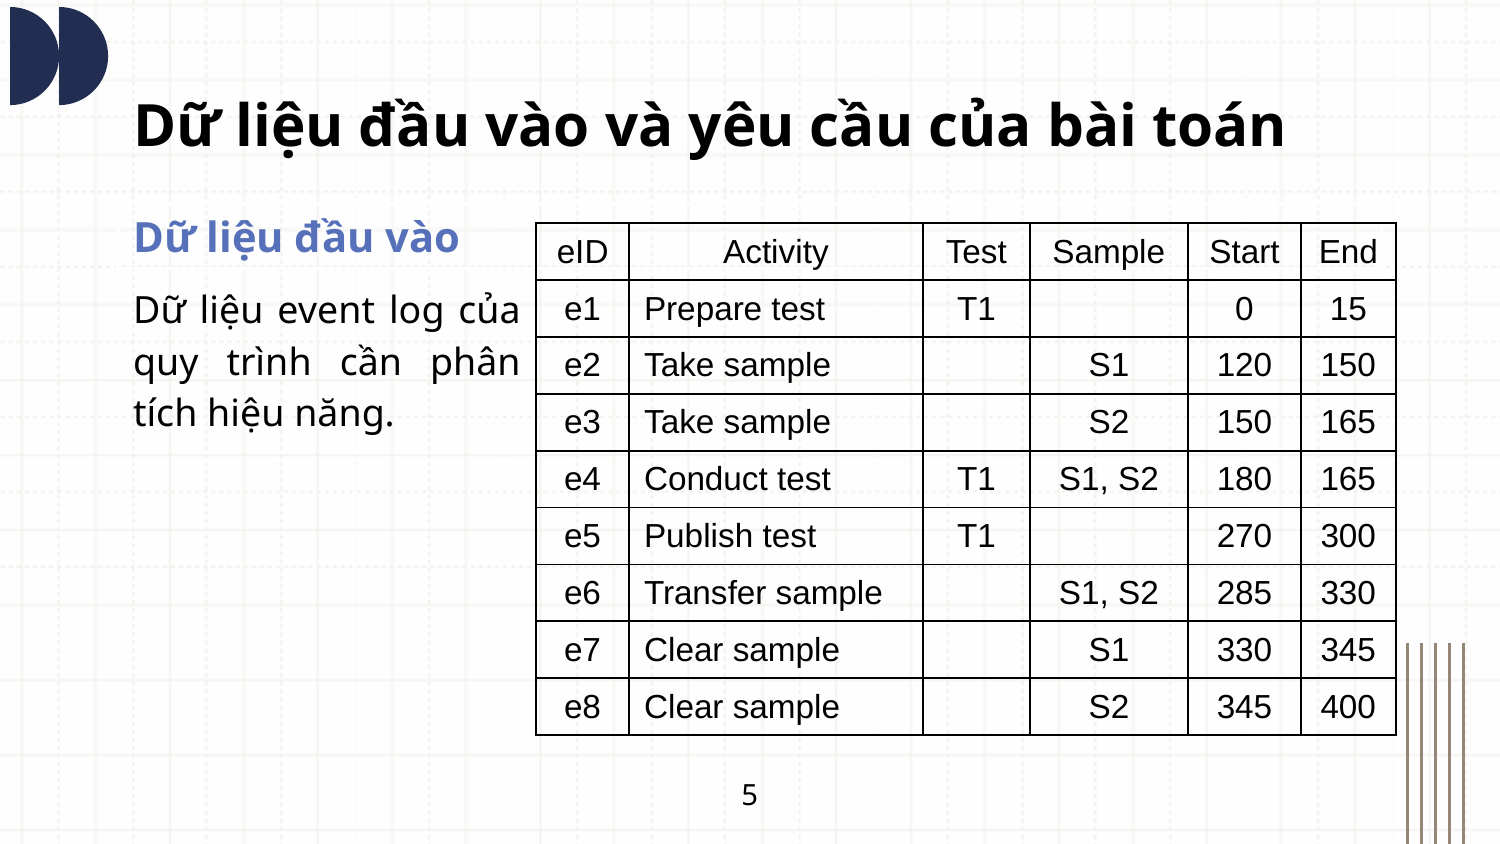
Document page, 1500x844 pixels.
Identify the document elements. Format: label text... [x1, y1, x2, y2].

table_cell 165 [1302, 395, 1395, 450]
table_cell 330 [1302, 565, 1395, 620]
table_cell Transfer sample [630, 565, 922, 620]
table_cell [1031, 508, 1187, 564]
table_cell e2 [537, 338, 628, 393]
table_cell 345 [1189, 679, 1300, 734]
table_cell 300 [1302, 508, 1395, 564]
table_cell 400 [1302, 679, 1395, 734]
table_cell Clear sample [630, 679, 922, 734]
table_cell 270 [1189, 508, 1300, 564]
table_cell e6 [537, 565, 628, 620]
table_cell 150 [1189, 395, 1300, 450]
table_header Start [1189, 224, 1300, 279]
table_cell Conduct test [630, 452, 922, 507]
table_cell Take sample [630, 395, 922, 450]
table_header Activity [630, 224, 922, 279]
table_cell [924, 679, 1029, 734]
text_box 5 [708, 768, 792, 824]
table_cell 0 [1189, 281, 1300, 336]
table_cell Clear sample [630, 622, 922, 677]
table_cell e8 [537, 679, 628, 734]
table_cell e4 [537, 452, 628, 507]
table_cell S1 [1031, 622, 1187, 677]
table_cell [924, 395, 1029, 450]
table_header Sample [1031, 224, 1187, 279]
table_cell T1 [924, 508, 1029, 564]
table_cell S2 [1031, 395, 1187, 450]
table_cell 165 [1302, 452, 1395, 507]
table_cell e3 [537, 395, 628, 450]
title Dữ liệu đầu vào và yêu cầu của bài toán [118, 72, 1382, 167]
table_cell T1 [924, 452, 1029, 507]
table_cell 150 [1302, 338, 1395, 393]
table_cell 345 [1302, 622, 1395, 677]
table_cell T1 [924, 281, 1029, 336]
subtitle Dữ liệu event log của quy trình cần phân tích hiệu năng.​ [118, 264, 535, 447]
table_cell [924, 565, 1029, 620]
table_header End [1302, 224, 1395, 279]
table_cell S1 [1031, 338, 1187, 393]
table_cell S1, S2 [1031, 565, 1187, 620]
table_cell 120 [1189, 338, 1300, 393]
table_cell 285 [1189, 565, 1300, 620]
table_cell e1 [537, 281, 628, 336]
table_cell 330 [1189, 622, 1300, 677]
table_cell e5 [537, 508, 628, 564]
table_cell S1, S2 [1031, 452, 1187, 507]
table_cell S2 [1031, 679, 1187, 734]
table_cell Take sample [630, 338, 922, 393]
text_box Dữ liệu đầu vào [118, 203, 1382, 264]
table_cell Prepare test [630, 281, 922, 336]
table_cell 15 [1302, 281, 1395, 336]
table_cell [924, 338, 1029, 393]
table_cell Publish test [630, 508, 922, 564]
table_cell [924, 622, 1029, 677]
table_cell e7 [537, 622, 628, 677]
table_header Test [924, 224, 1029, 279]
table_header eID [537, 224, 628, 279]
table_cell [1031, 281, 1187, 336]
table_cell 180 [1189, 452, 1300, 507]
